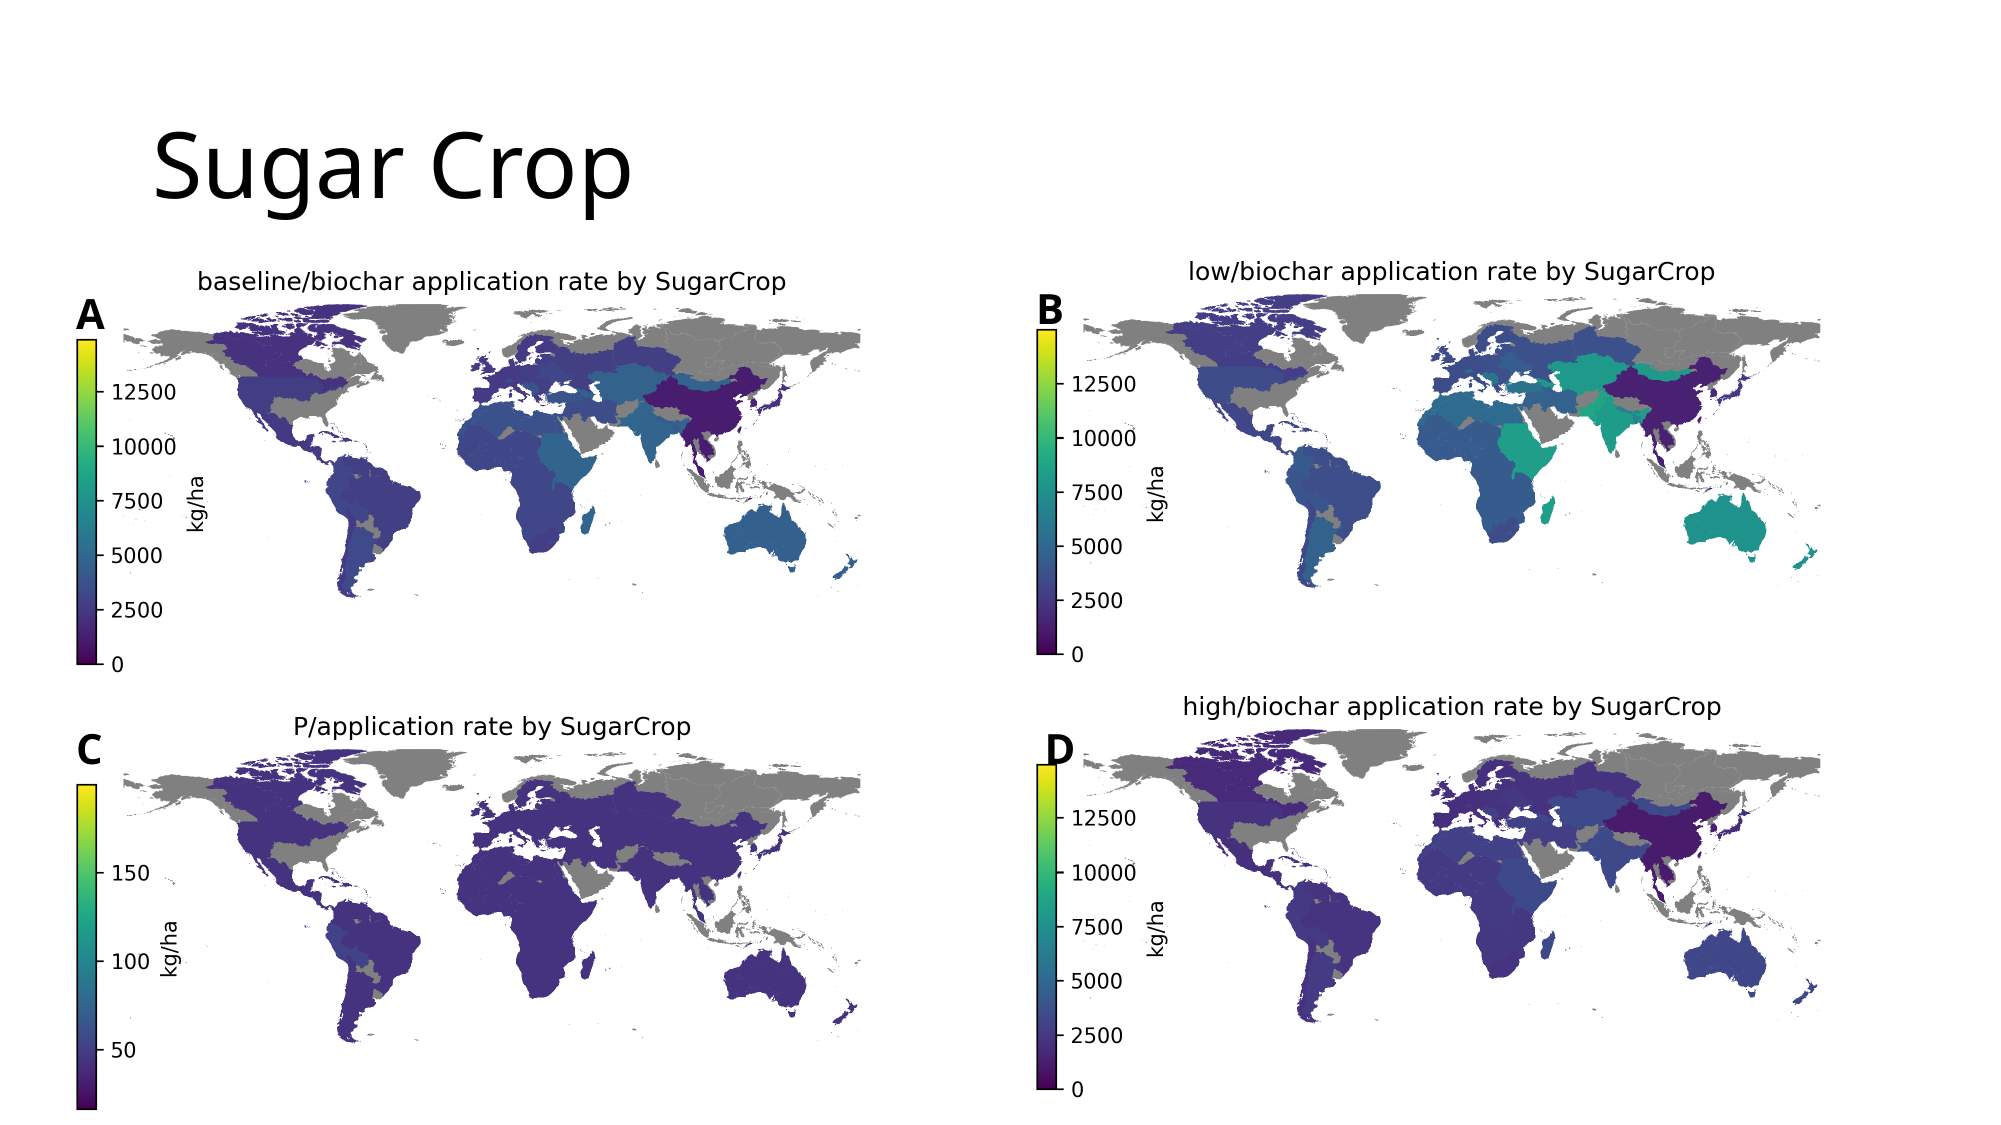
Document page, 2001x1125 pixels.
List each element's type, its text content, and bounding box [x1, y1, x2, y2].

title Sugar Crop [137, 59, 1863, 246]
picture [0, 246, 1921, 1125]
